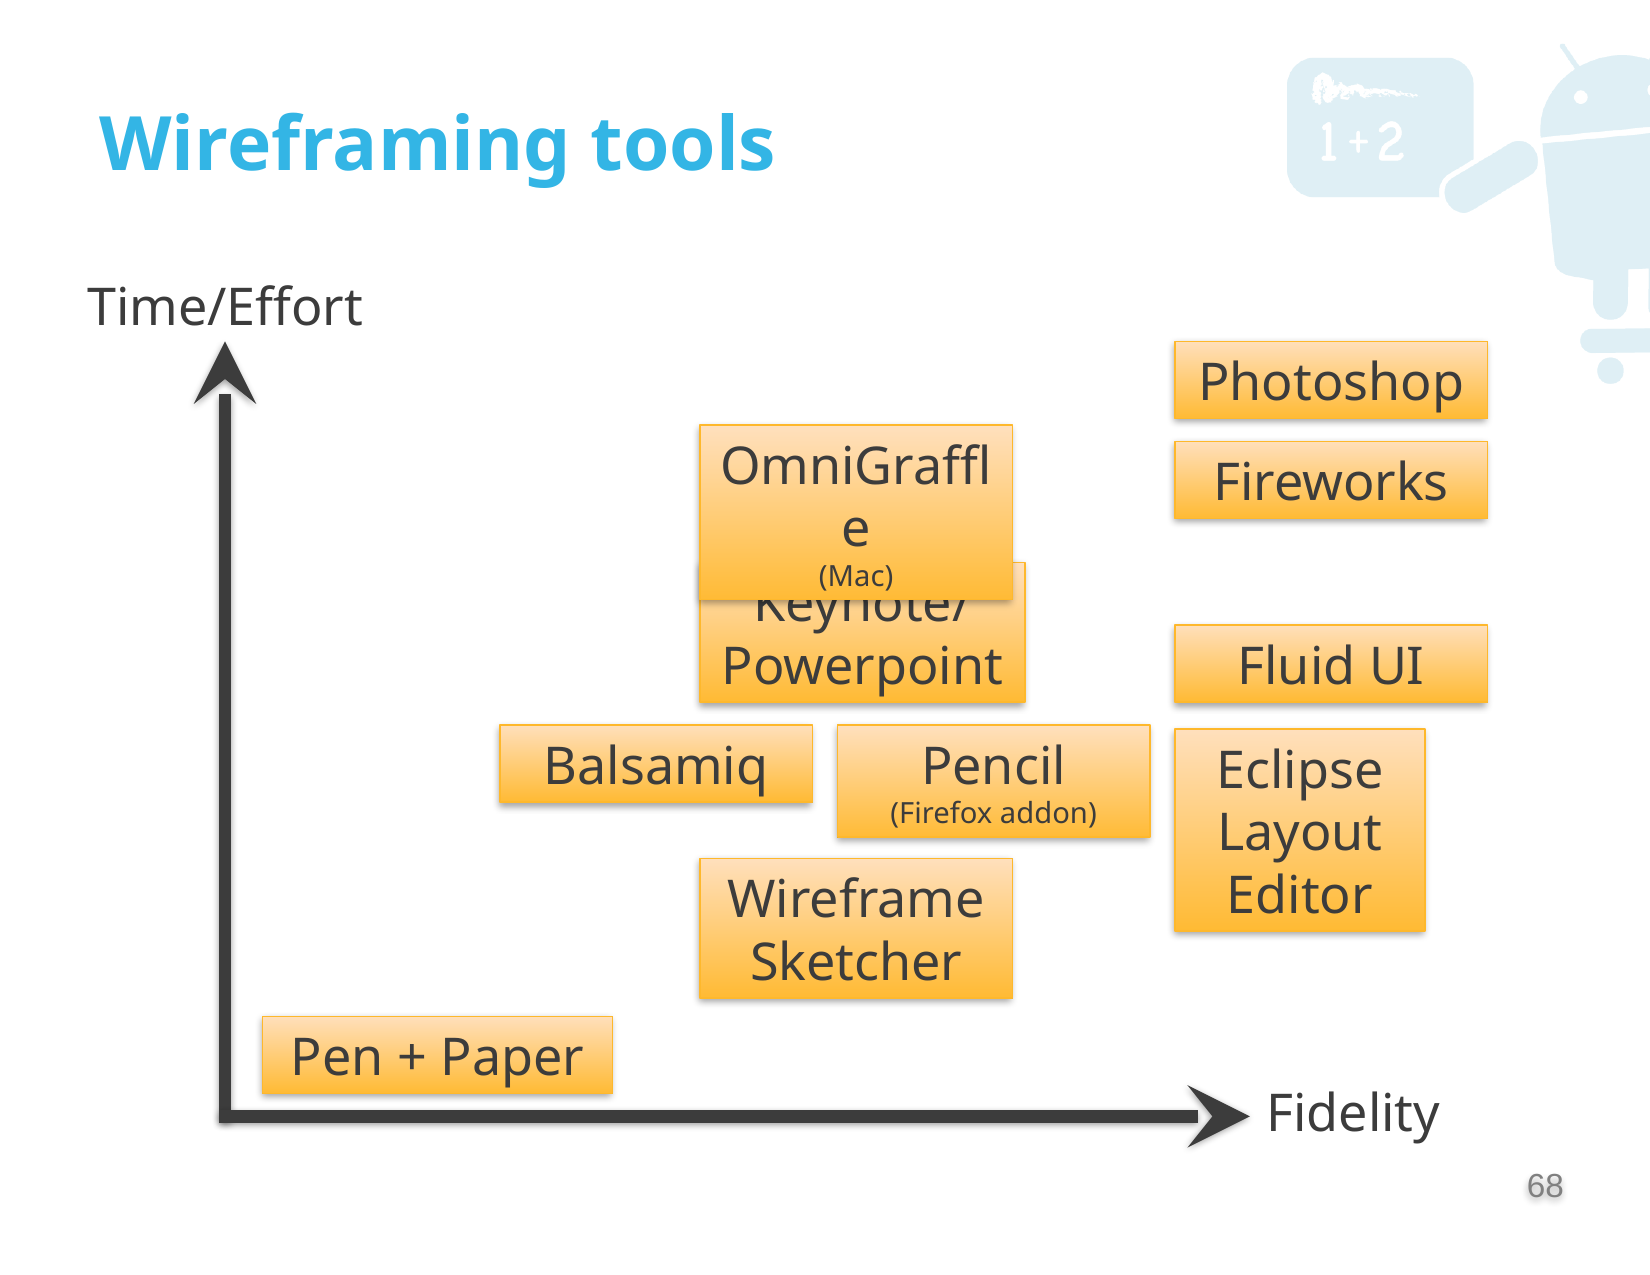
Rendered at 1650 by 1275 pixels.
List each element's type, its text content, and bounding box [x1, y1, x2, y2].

text_box OmniGraffle (Mac) [699, 424, 1013, 600]
text_box Fluid UI [1174, 624, 1488, 703]
text_box Pencil (Firefox addon) [837, 724, 1151, 838]
title Wireframing tools [82, 50, 1568, 230]
text_box Photoshop [1174, 341, 1488, 419]
text_box Balsamiq [499, 724, 813, 803]
text_box Pen + Paper [262, 1016, 613, 1094]
text_box Fidelity [1251, 1071, 1527, 1149]
text_box Time/Effort [62, 266, 388, 344]
text_box Wireframe Sketcher [699, 858, 1013, 999]
text_box Keynote/Powerpoint [699, 562, 1026, 703]
text_box Eclipse Layout Editor [1174, 728, 1426, 932]
text_box Fireworks [1174, 441, 1488, 519]
